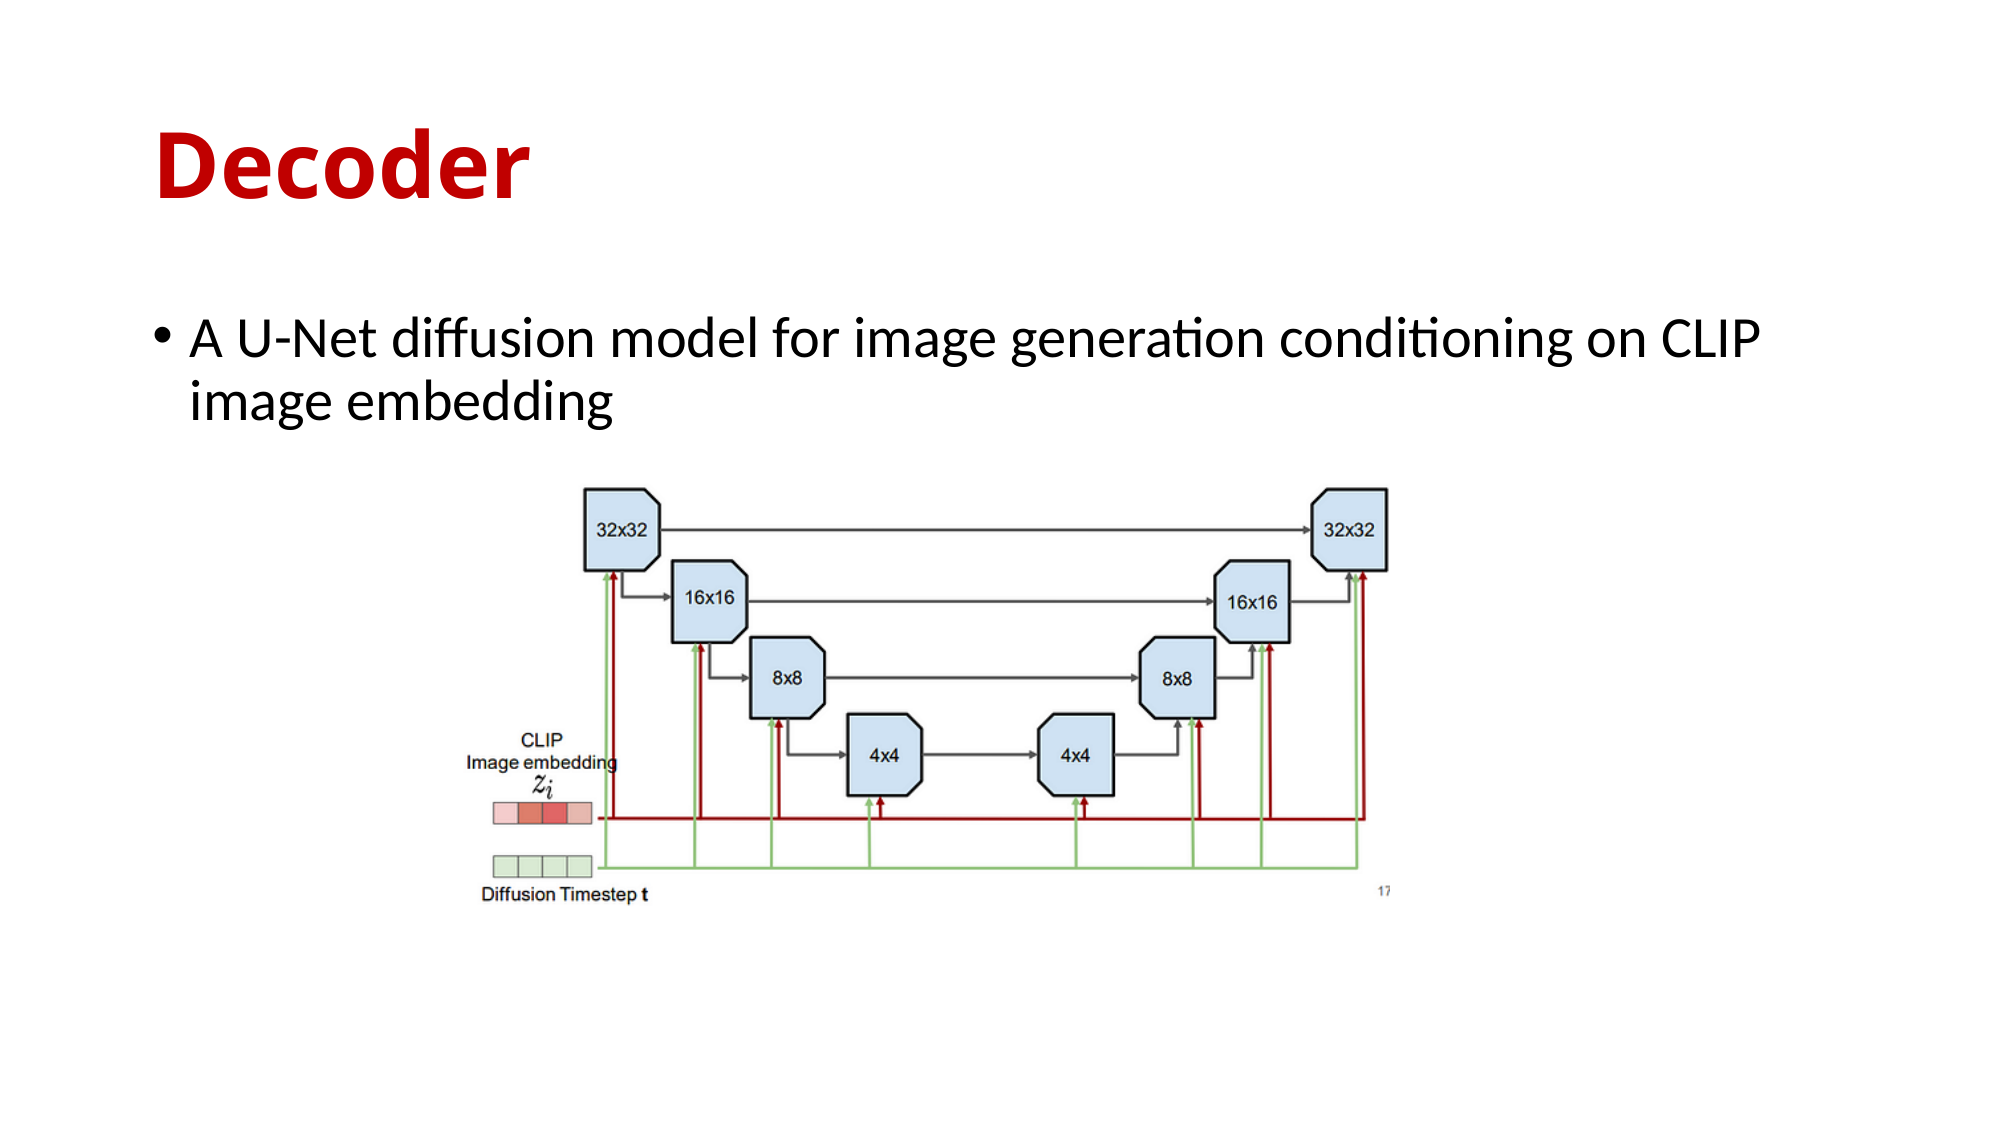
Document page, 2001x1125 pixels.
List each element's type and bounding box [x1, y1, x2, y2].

picture [461, 469, 1390, 907]
